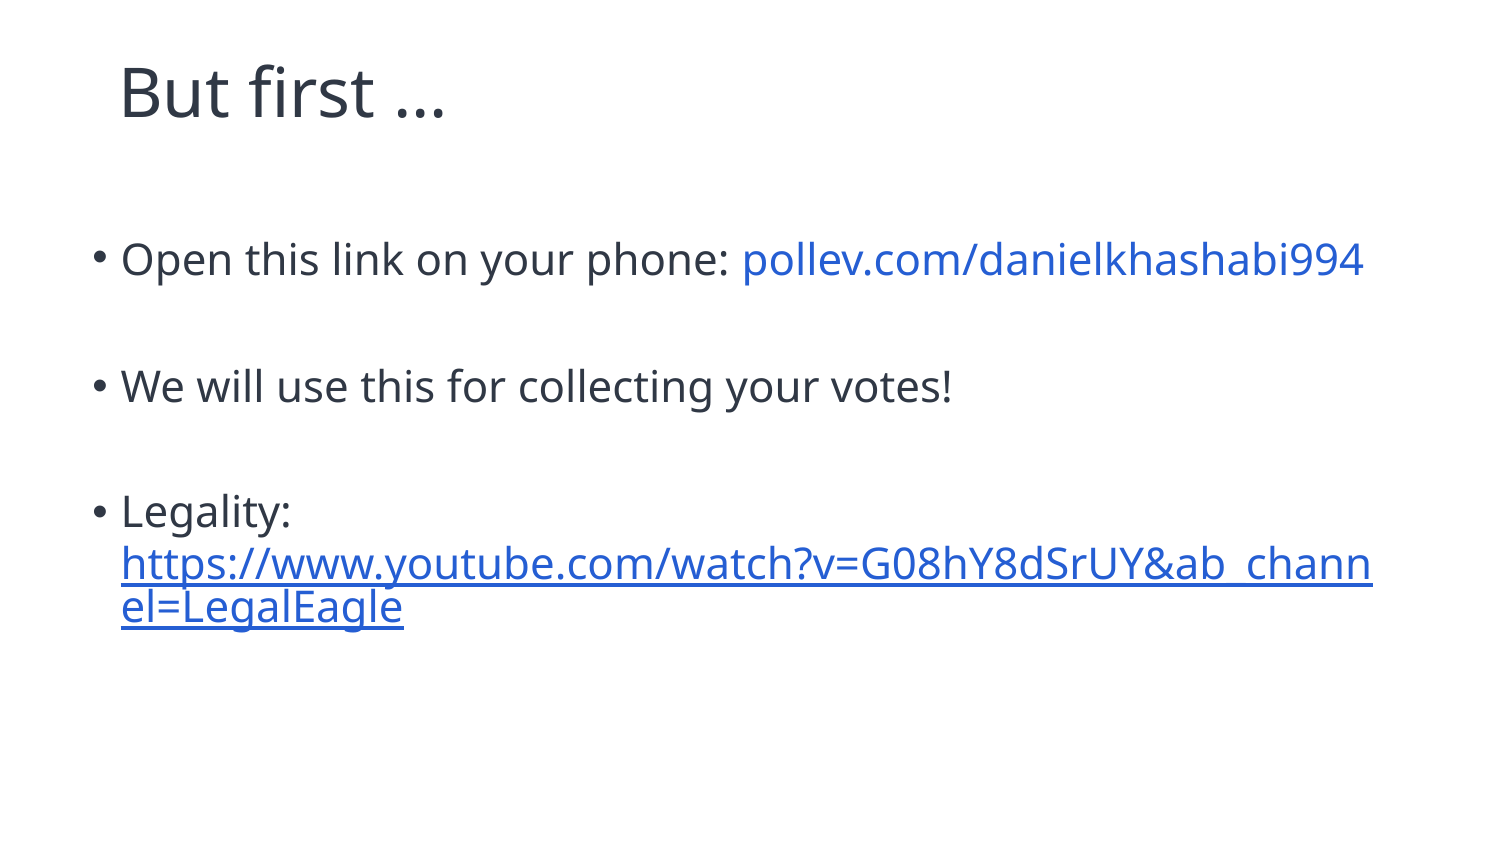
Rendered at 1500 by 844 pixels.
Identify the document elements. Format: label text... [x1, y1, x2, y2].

title But first … [103, 35, 1397, 154]
list Open this link on your phone: pollev.com/danielkhashabi994 We will use this for collecting your votes! Legality: https://www.youtube.com/watch?v=G08hY8dSrUY&ab_channel=LegalEagle [77, 224, 1397, 760]
